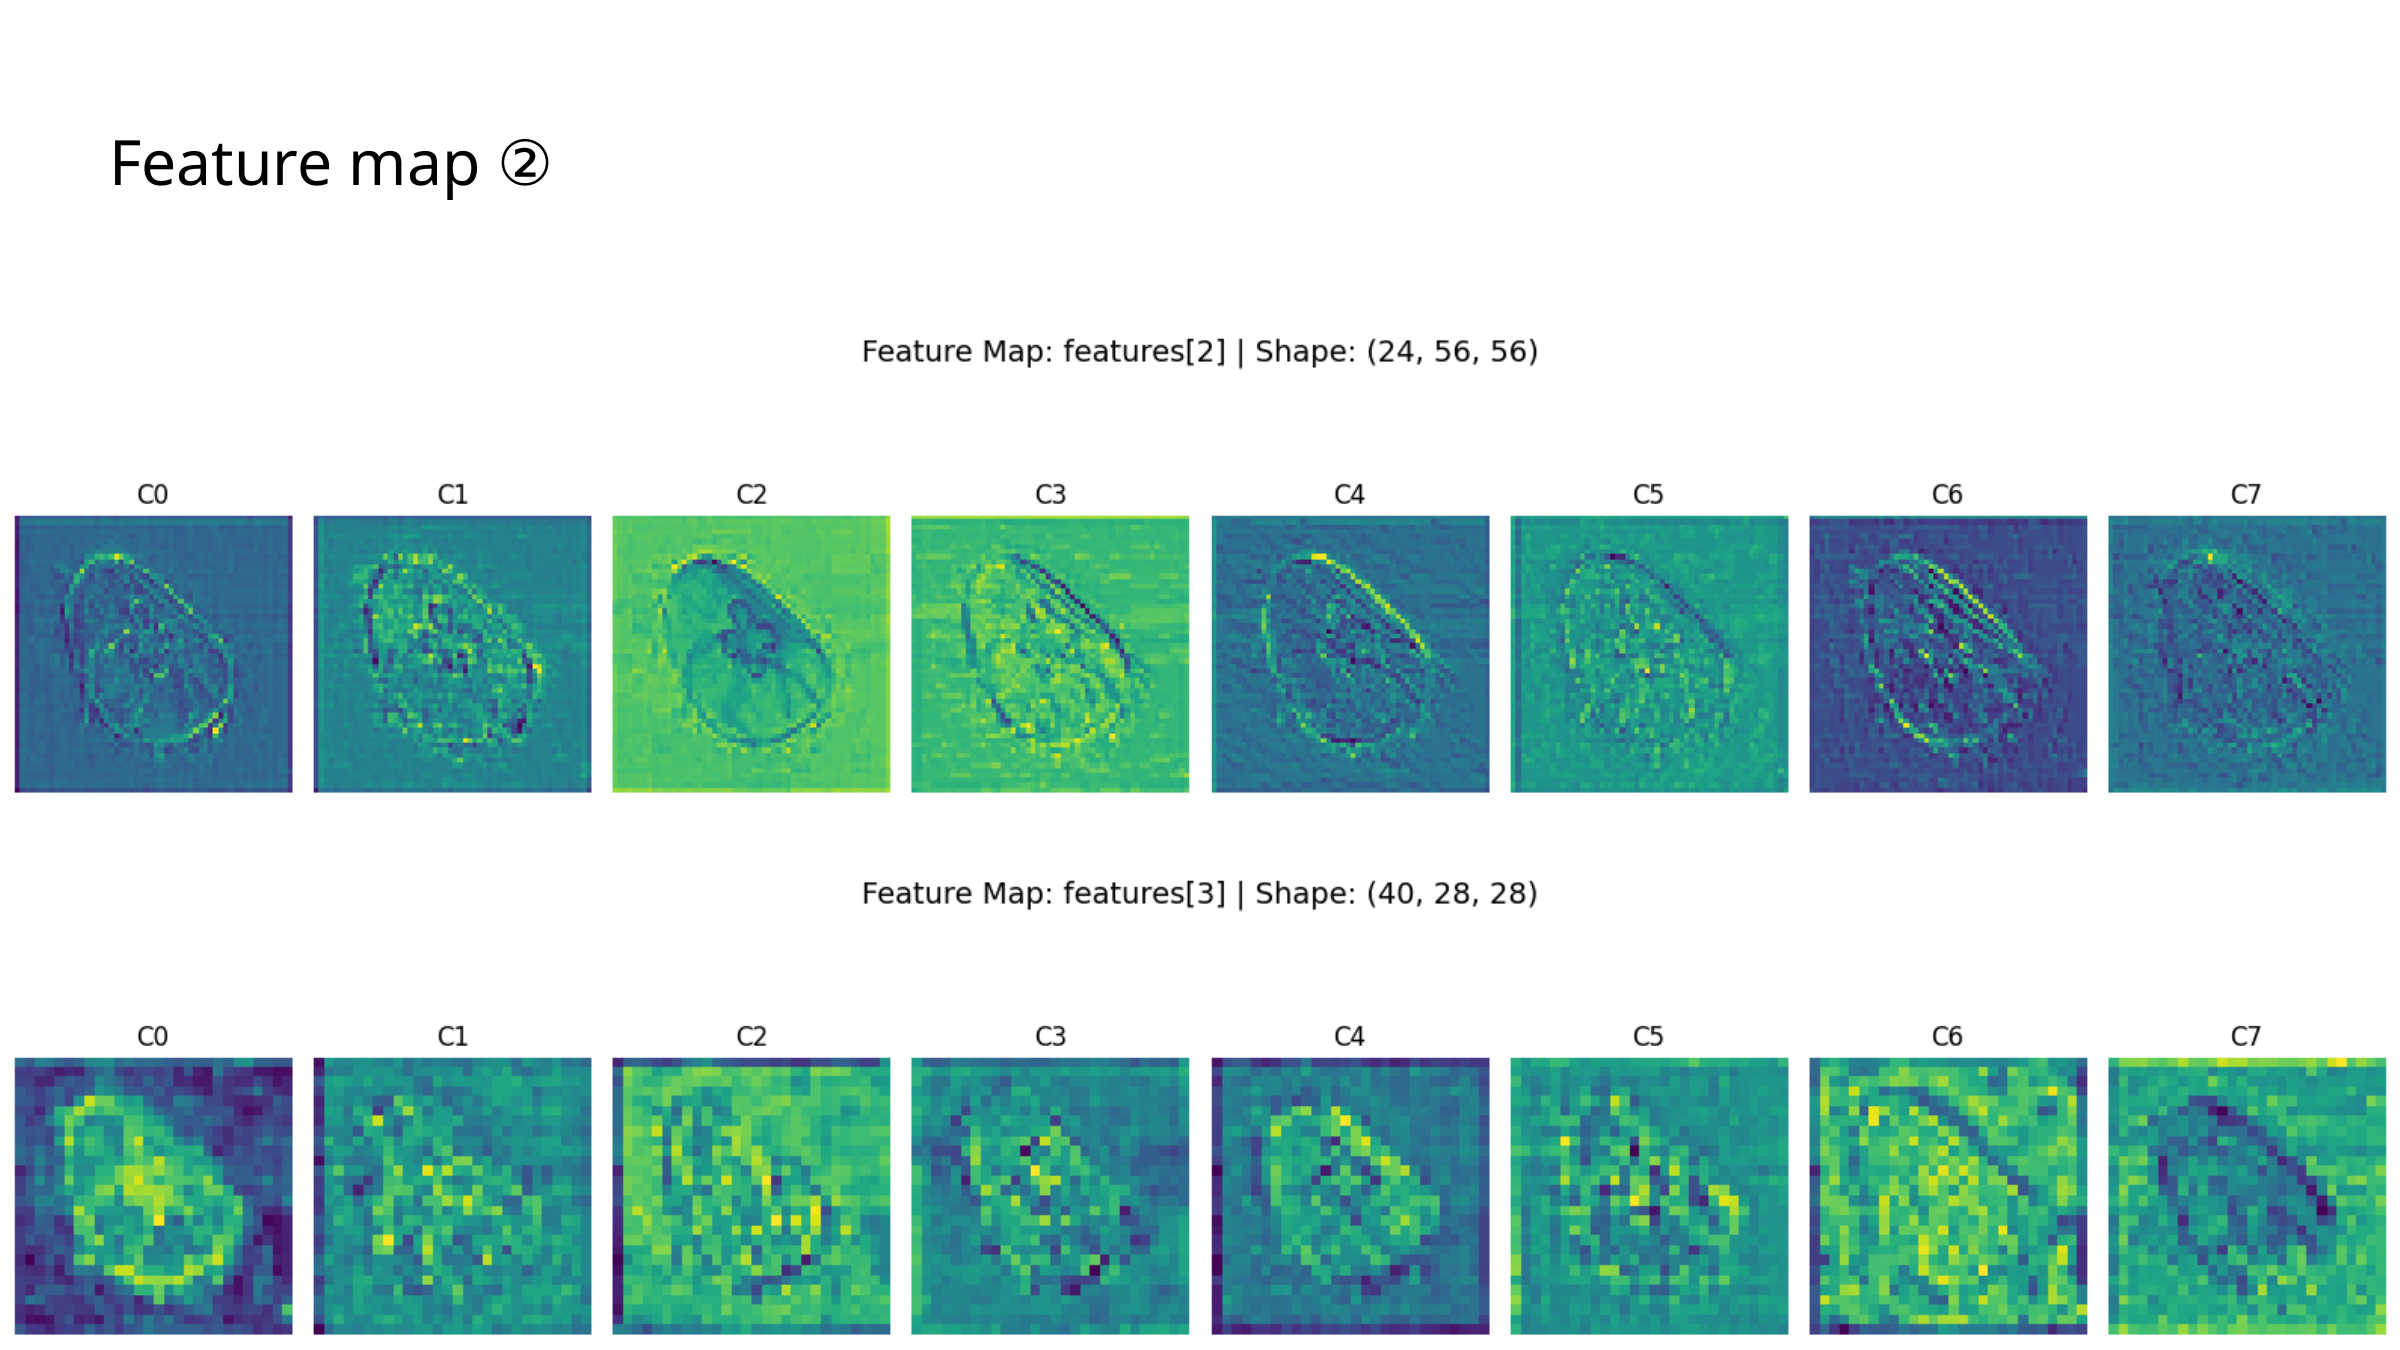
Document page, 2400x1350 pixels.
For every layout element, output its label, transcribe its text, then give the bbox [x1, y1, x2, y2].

text_box Feature map ② [91, 114, 1157, 208]
picture [0, 324, 2400, 809]
picture [0, 866, 2400, 1350]
